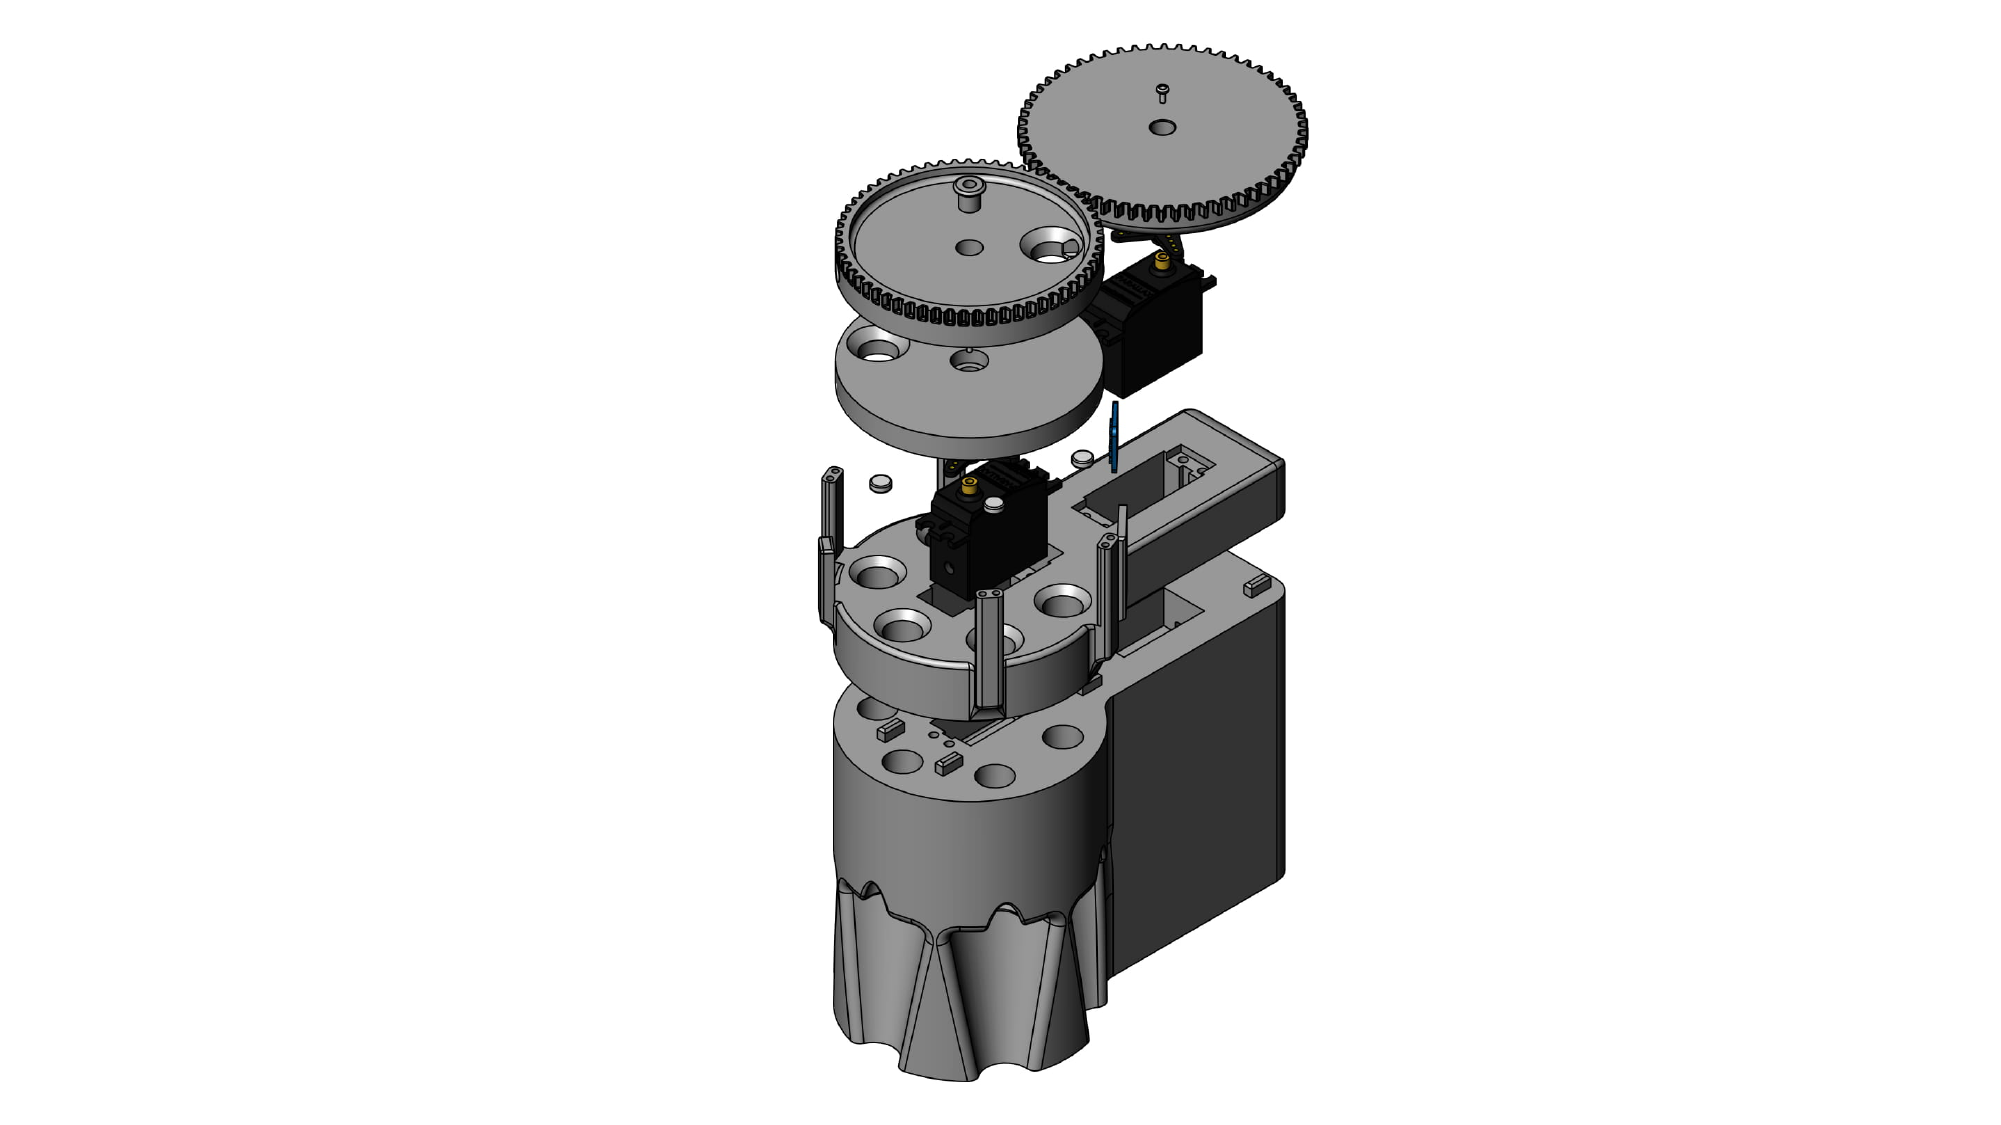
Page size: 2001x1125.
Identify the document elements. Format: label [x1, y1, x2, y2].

picture [235, 0, 1765, 1125]
